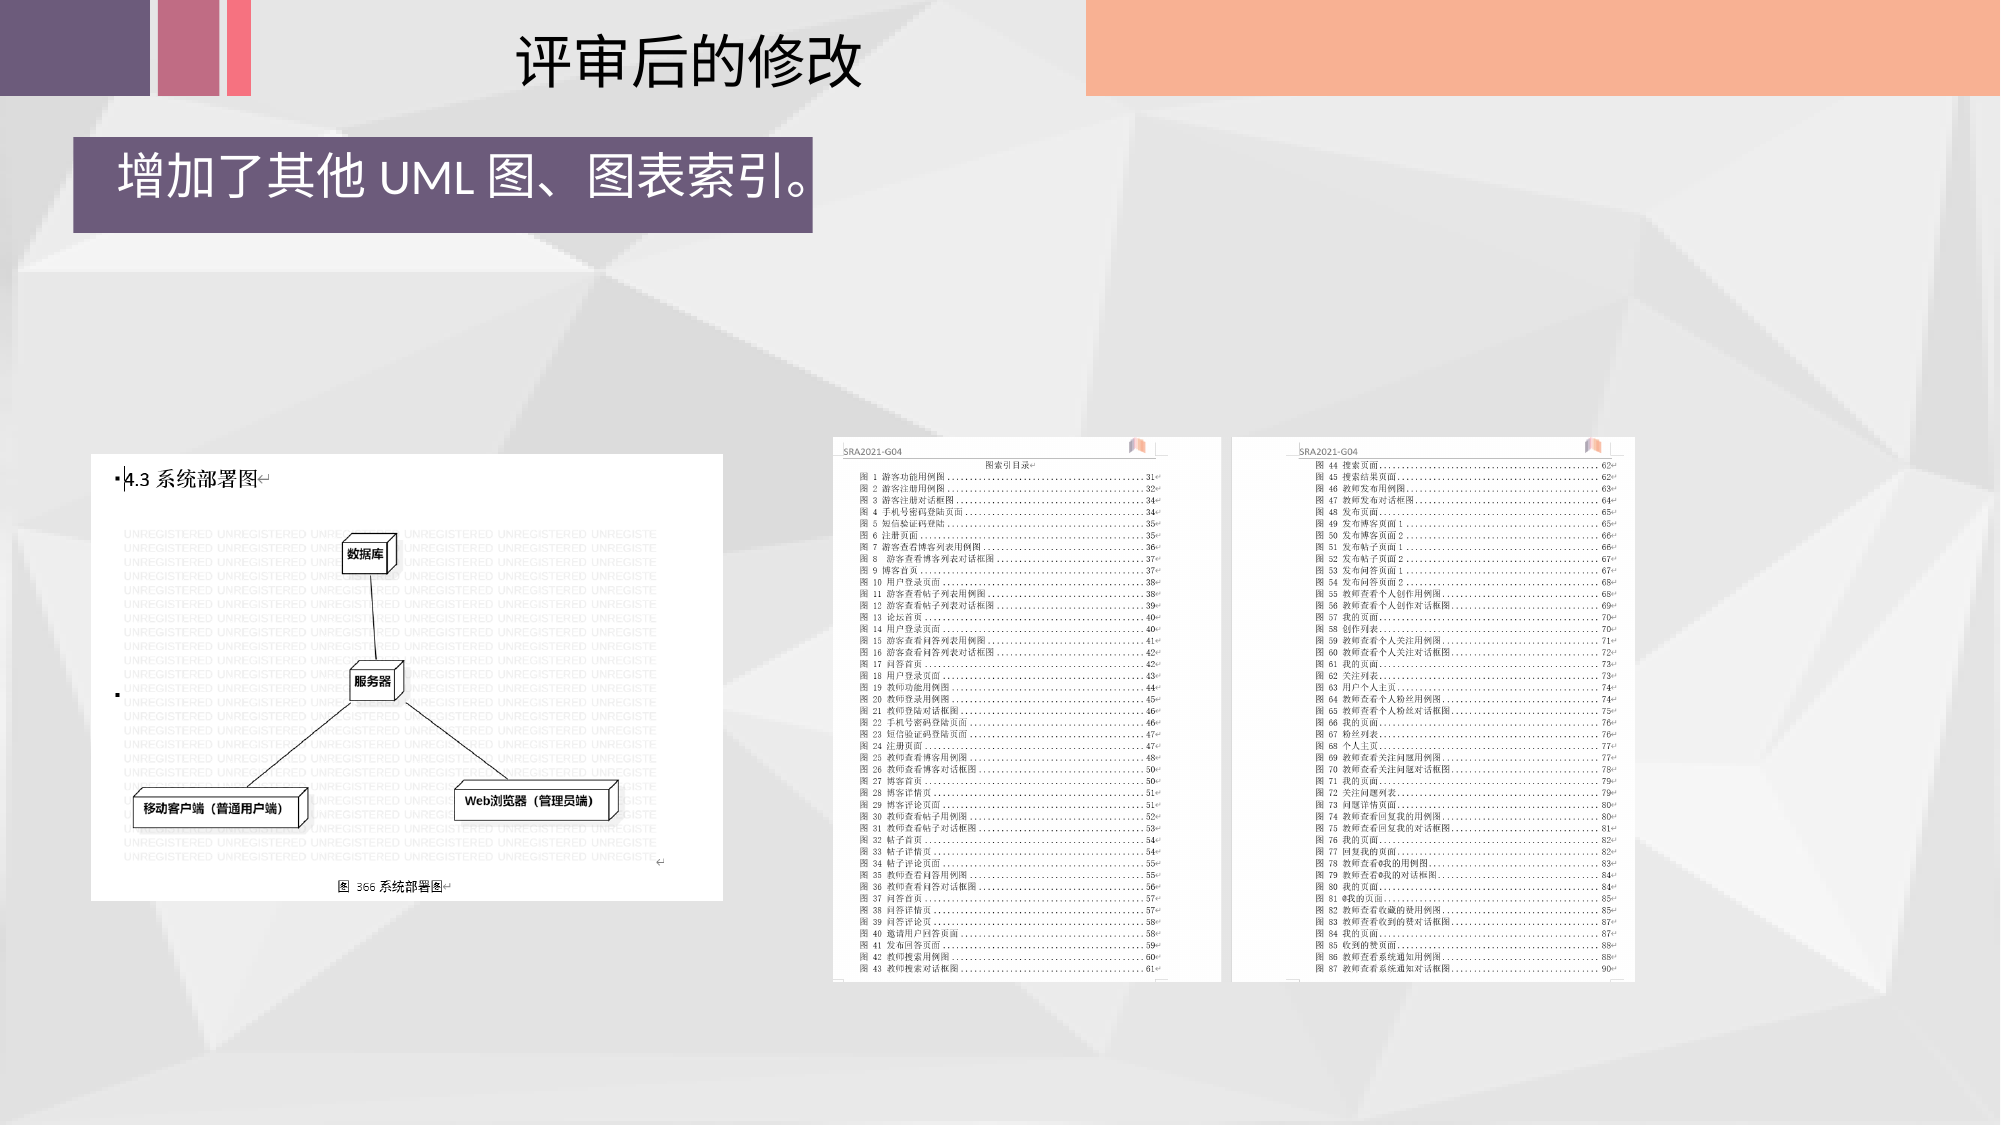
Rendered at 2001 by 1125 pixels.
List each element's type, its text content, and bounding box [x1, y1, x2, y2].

text_box 增加了其他UML图、图表索引。 [101, 137, 915, 212]
text_box [1086, 0, 2000, 96]
text_box [73, 137, 813, 233]
text_box [227, 0, 251, 96]
text_box [157, 0, 220, 96]
text_box 评审后的修改 [499, 17, 879, 102]
picture [0, 0, 2001, 1125]
text_box [0, 0, 150, 96]
